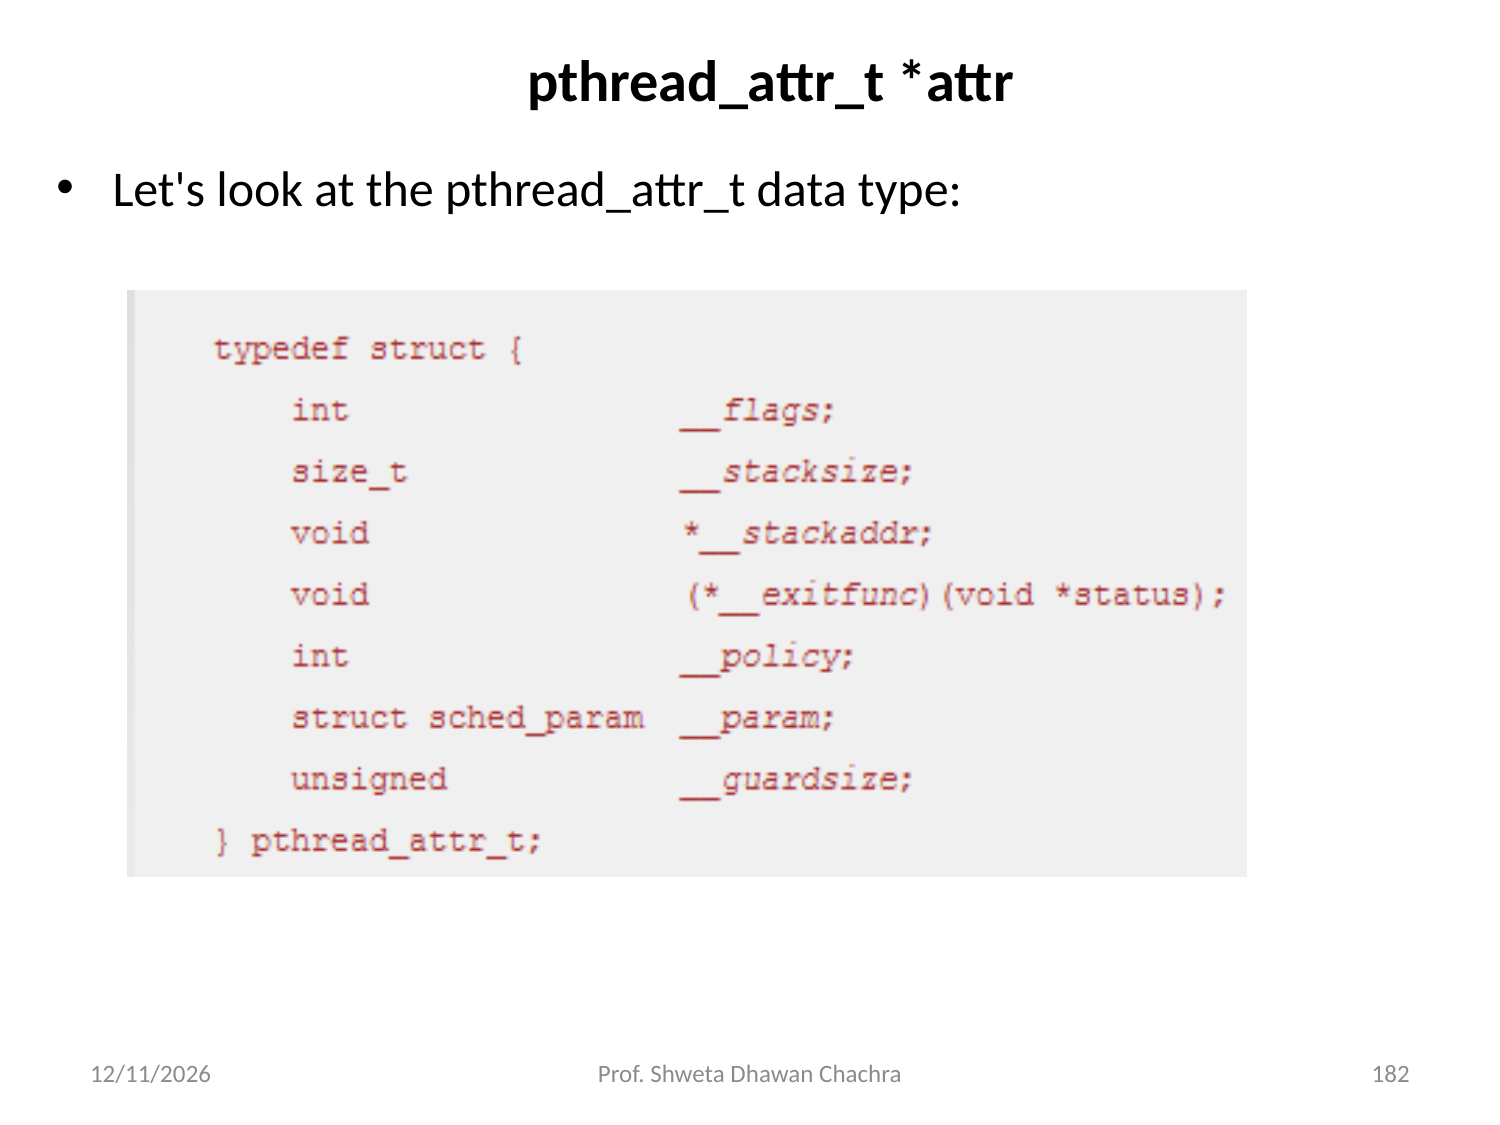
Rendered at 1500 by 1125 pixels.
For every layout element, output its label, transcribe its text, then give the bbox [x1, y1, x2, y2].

picture [126, 290, 1247, 877]
title pthread_attr_t *attr [116, 31, 1425, 126]
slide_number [75, 1042, 425, 1103]
slide_number 182 [1074, 1042, 1425, 1103]
footer Prof. Shweta Dhawan Chachra [512, 1042, 988, 1103]
list Let's look at the pthread_attr_t data type: [41, 149, 1400, 731]
